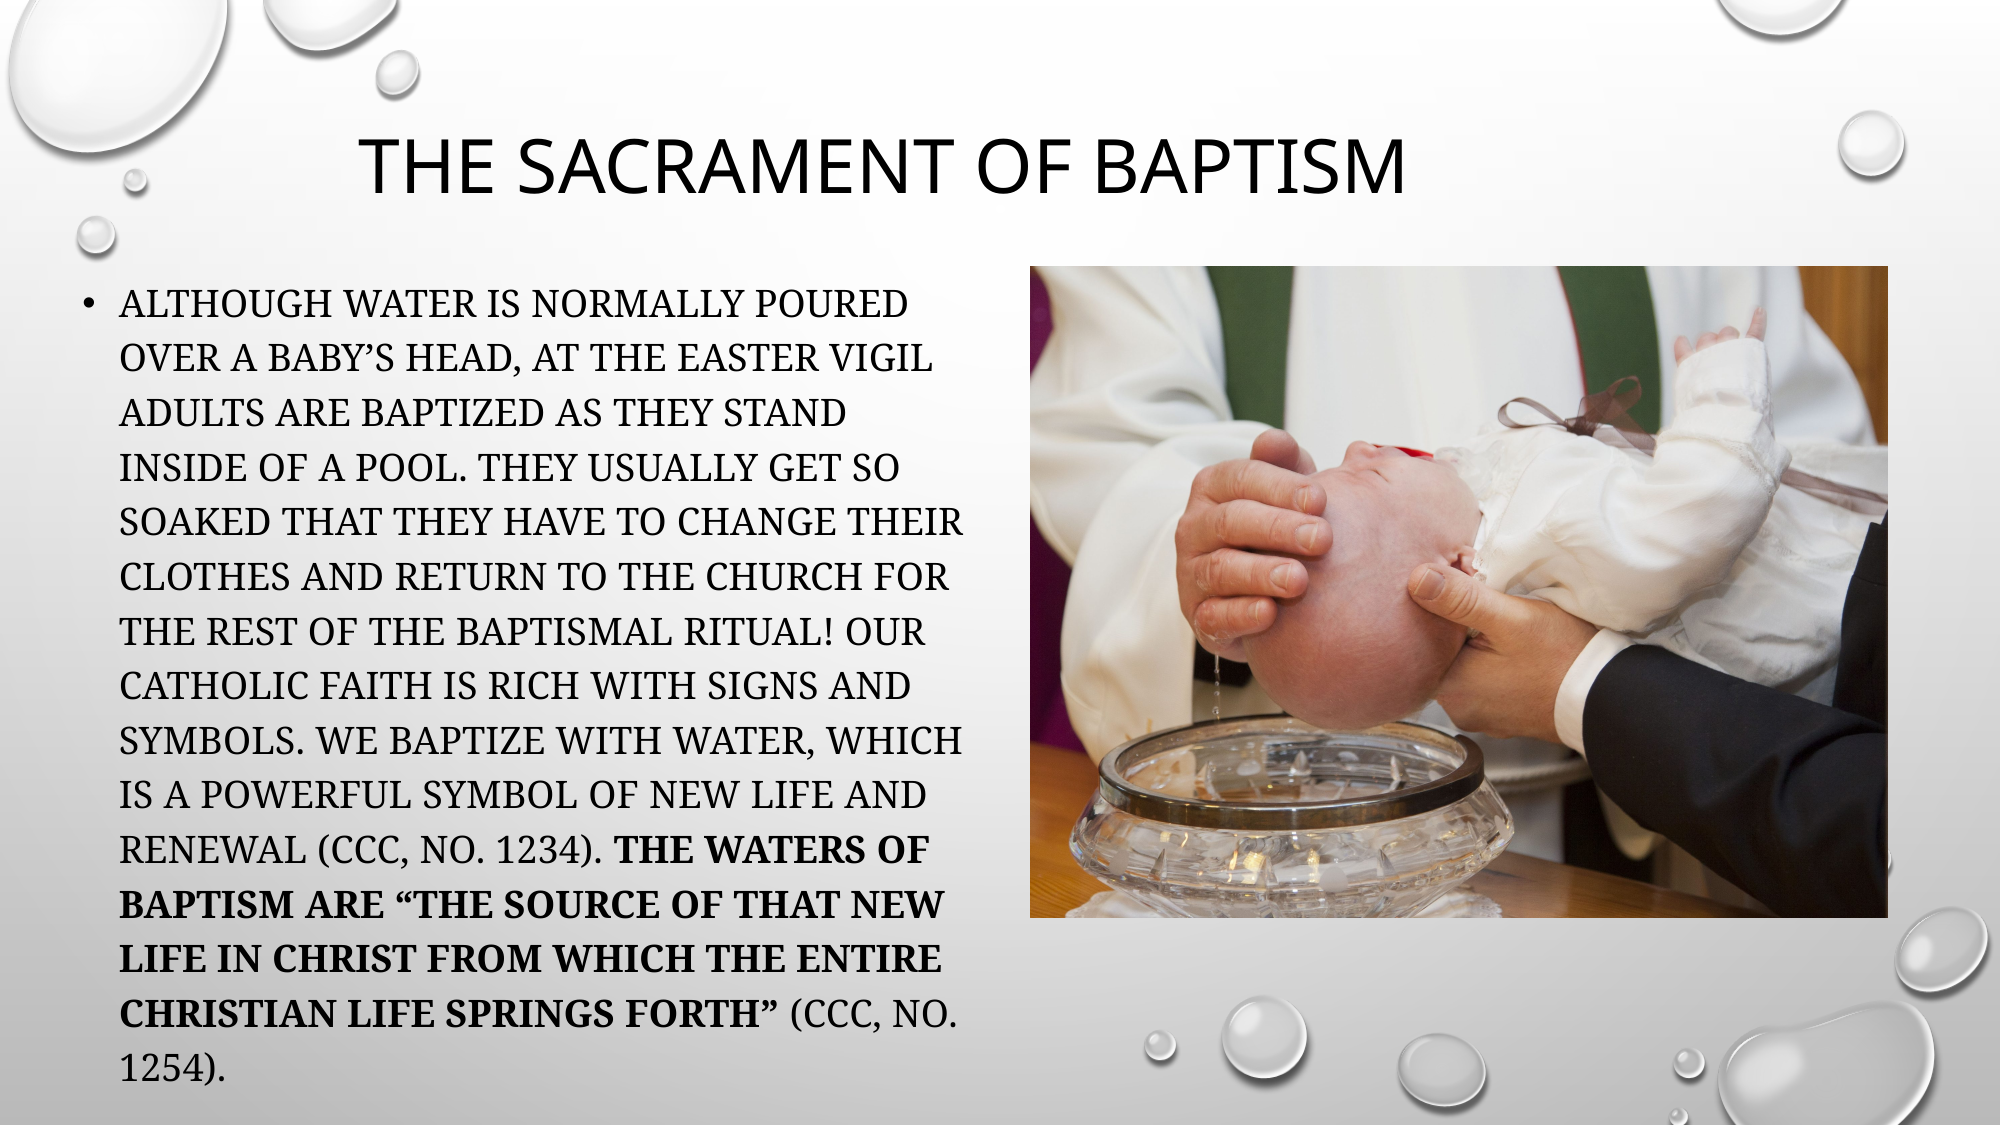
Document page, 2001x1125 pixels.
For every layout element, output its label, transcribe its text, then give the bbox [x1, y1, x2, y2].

picture [0, 0, 2000, 1125]
list Although water is normally poured over a baby’s head, at the Easter Vigil adults are baptized as they stand inside of a pool. They usually get so soaked that they have to change their clothes and return to the church for the rest of the baptismal ritual! Our Catholic faith is rich with signs and symbols. We baptize with water, which is a powerful symbol of new life and renewal (CCC, no. 1234). The waters of baptism are “the source of that new life in Christ from which the entire Christian life springs forth” (CCC, no. 1254). [67, 262, 1000, 1104]
title The Sacrament of Baptism [34, 38, 1735, 301]
